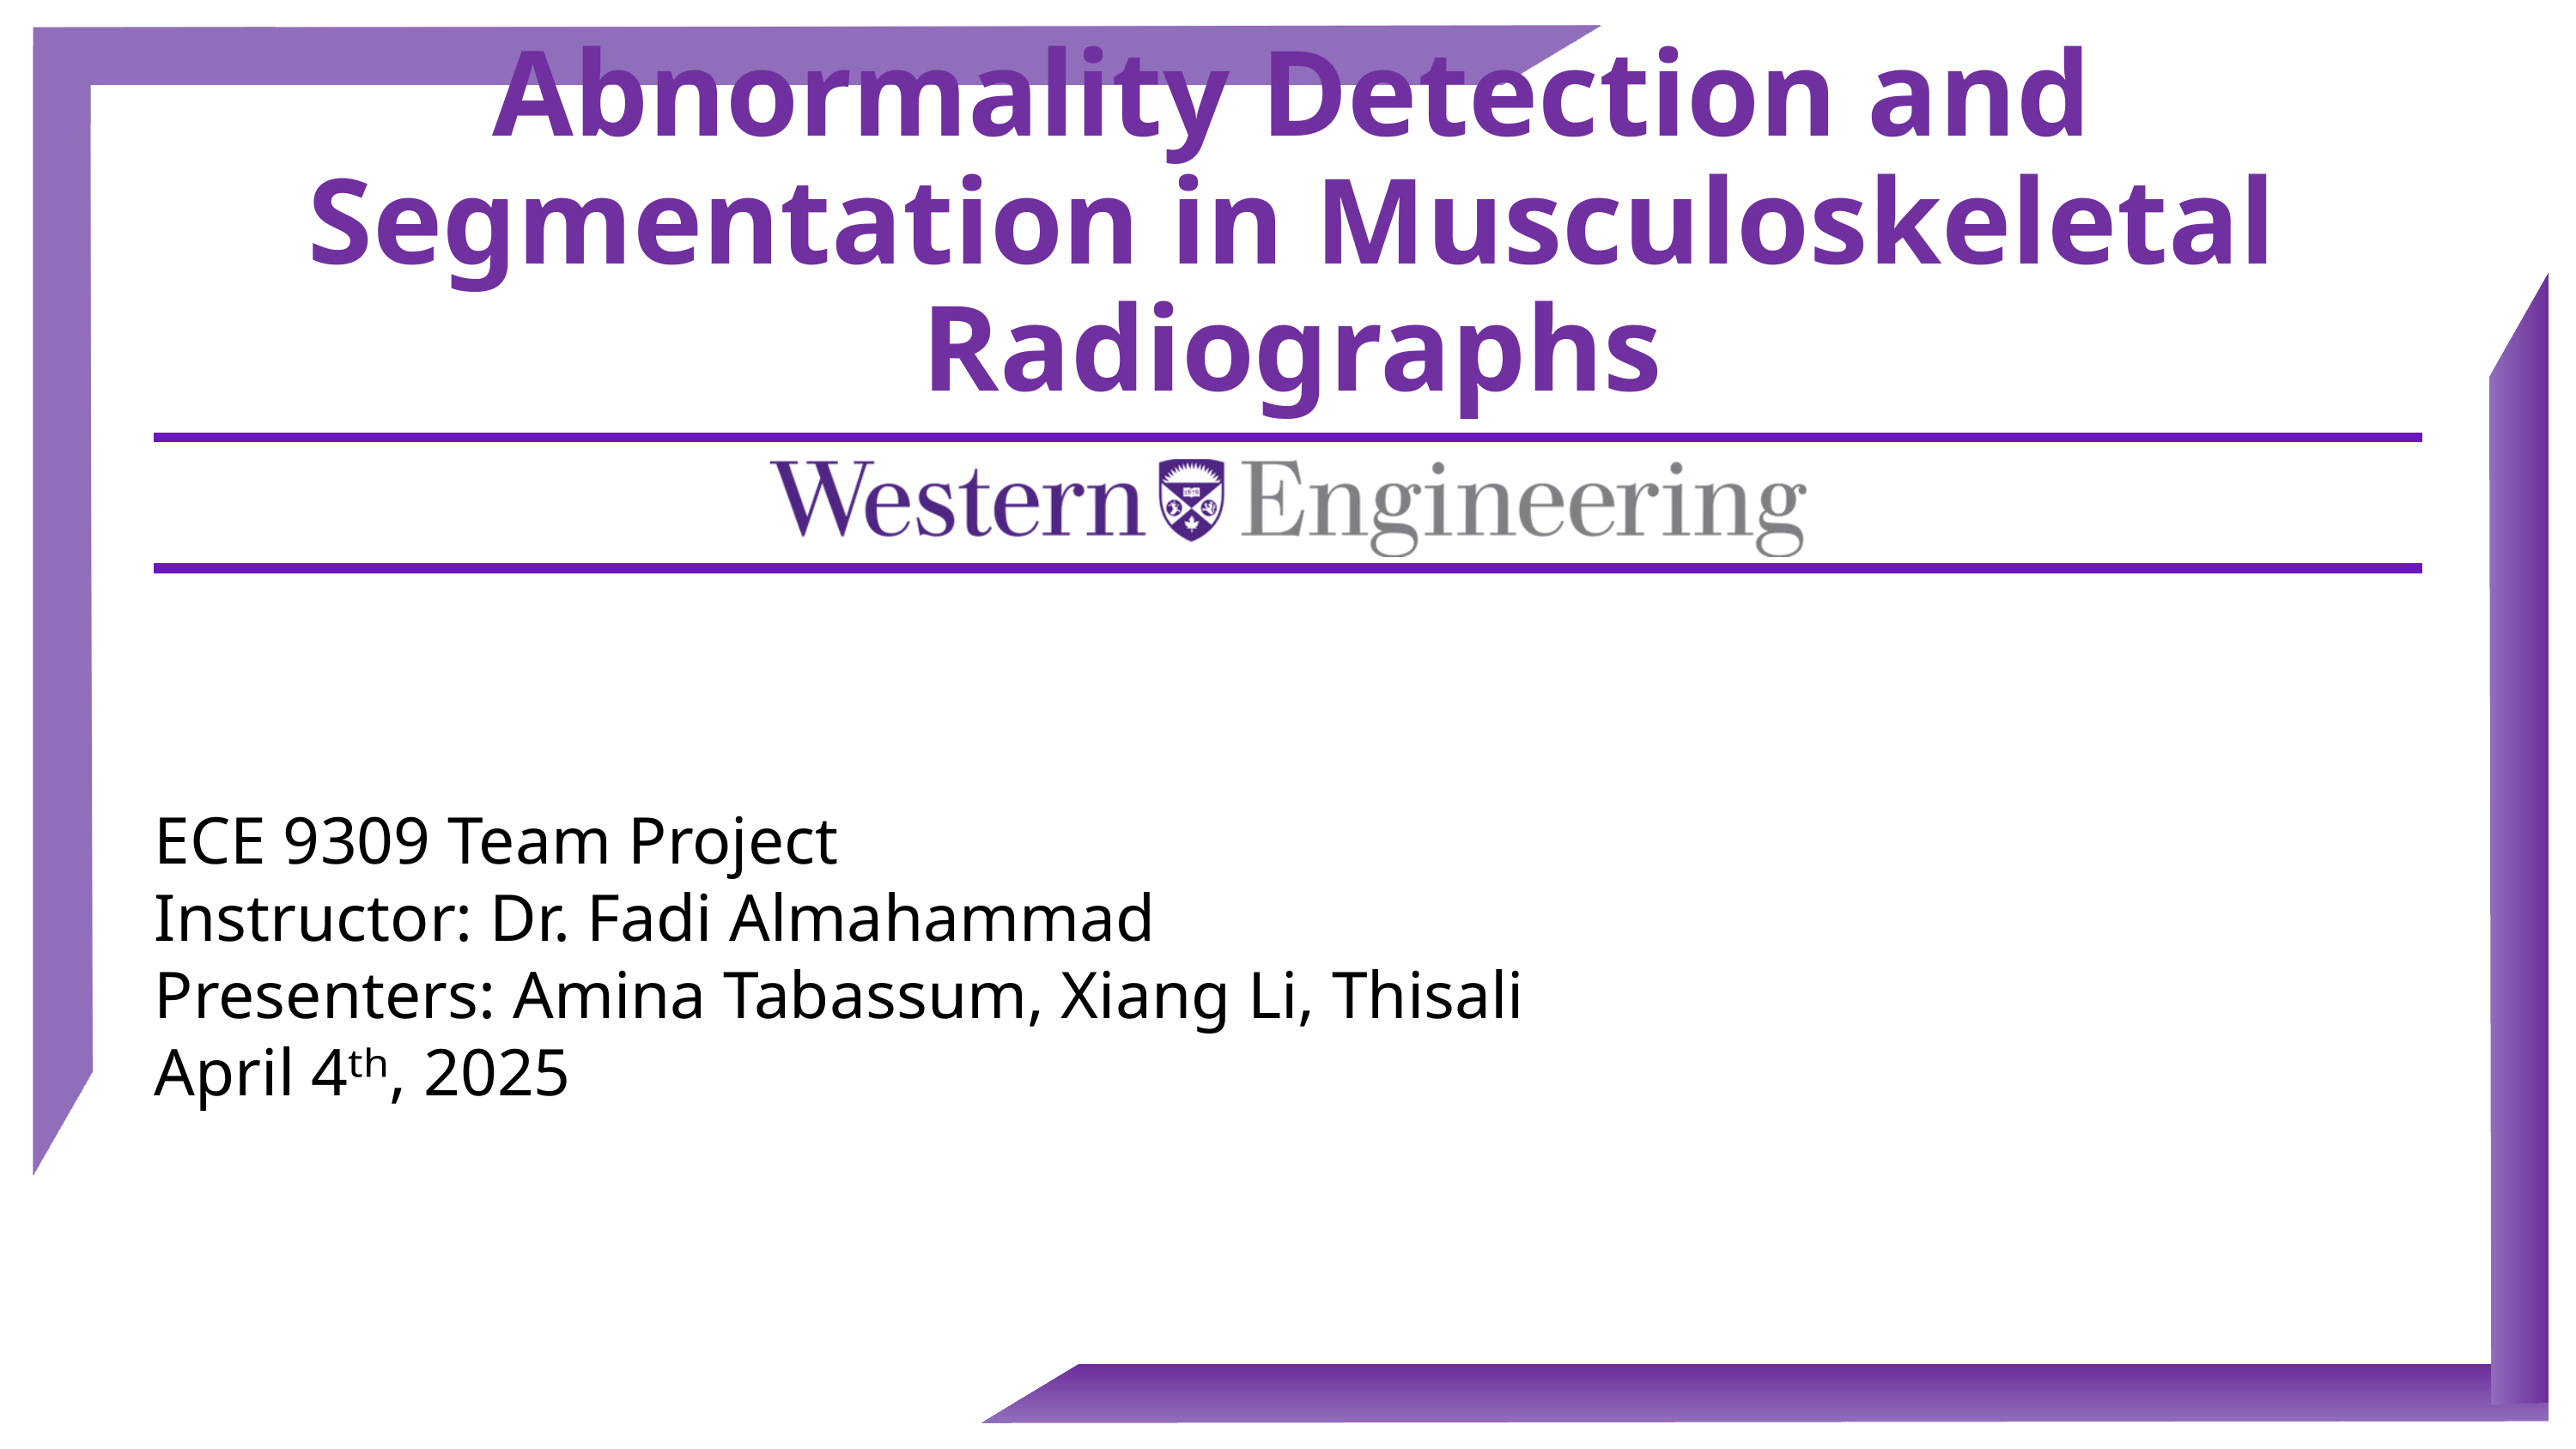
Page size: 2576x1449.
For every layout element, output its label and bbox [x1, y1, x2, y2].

text_box [153, 563, 2423, 574]
text_box [153, 432, 2423, 443]
text_box [769, 459, 1807, 557]
text_box [33, 25, 1601, 1176]
text_box [2428, 809, 2576, 870]
text_box [981, 1363, 2549, 1424]
text_box [94, 100, 2490, 415]
text_box [154, 635, 2422, 1307]
